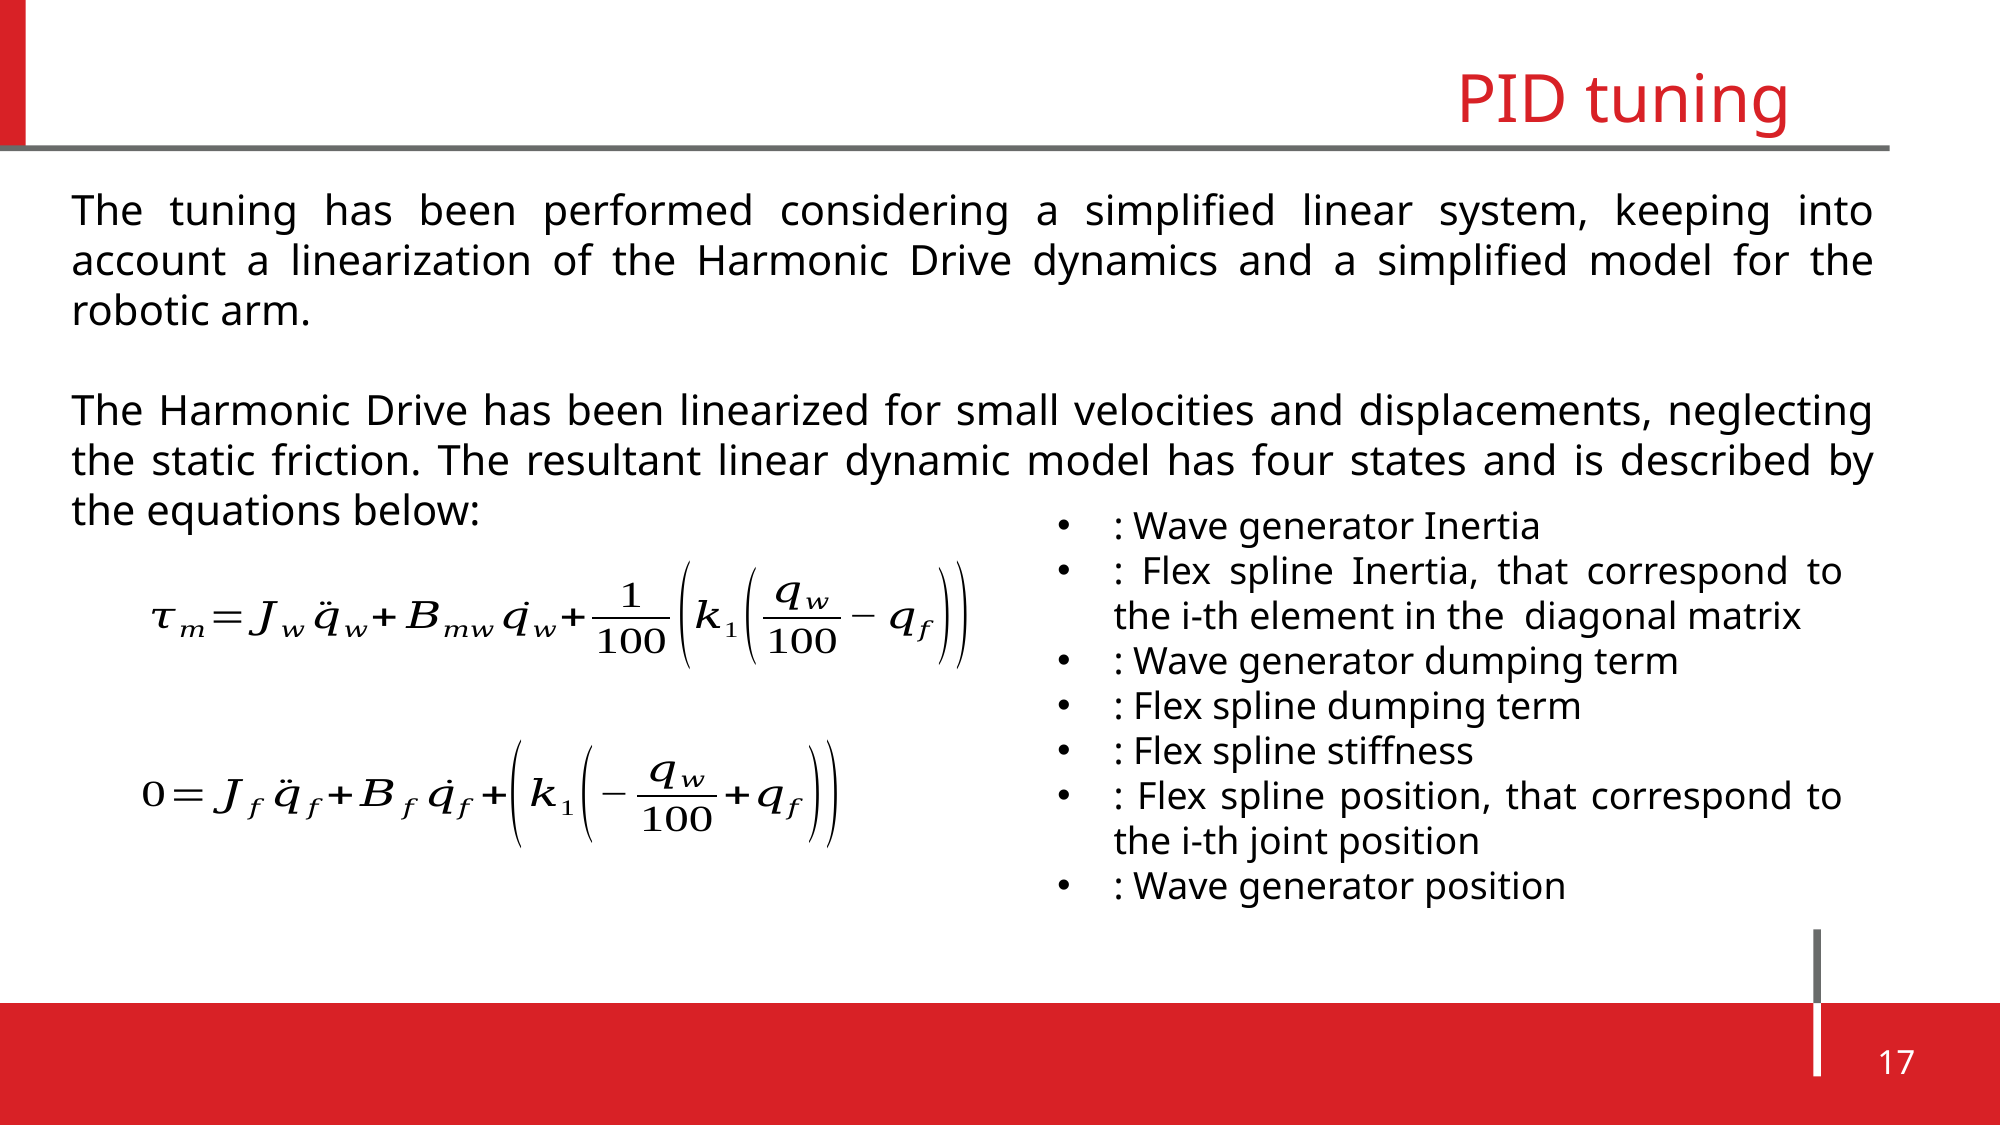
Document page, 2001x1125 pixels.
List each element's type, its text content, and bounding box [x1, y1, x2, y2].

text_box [1812, 928, 1822, 1077]
slide_number 17 [1480, 1034, 1931, 1094]
text_box [0, 0, 27, 144]
text_box [0, 144, 1891, 153]
text_box [0, 1001, 2000, 1125]
text_box PID tuning [1441, 48, 1807, 144]
text_box The tuning has been performed considering a simplified linear system, keeping into account a linearization of the Harmonic Drive dynamics and a simplified model for the robotic arm. The Harmonic Drive has been linearized for small velocities and displacements, neglecting the static friction. The resultant linear dynamic model has four states and is described by the equations below: [56, 176, 1890, 542]
